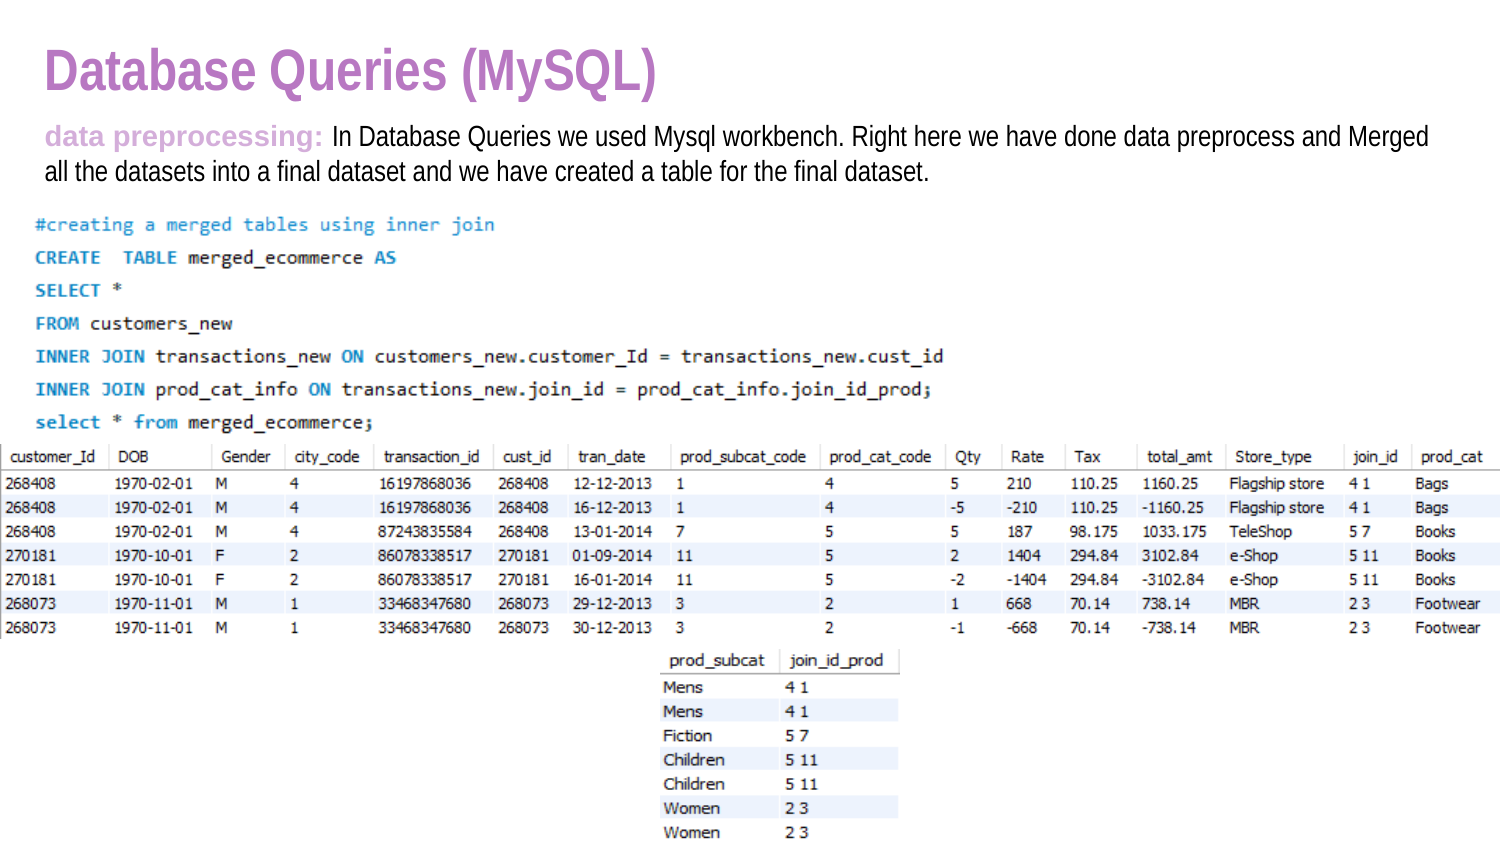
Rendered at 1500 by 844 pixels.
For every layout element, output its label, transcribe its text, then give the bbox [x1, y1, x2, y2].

picture [0, 206, 1500, 640]
picture [659, 649, 900, 844]
text_box data preprocessing: In Database Queries we used Mysql workbench. Right here we have done data preprocess and Merged all the datasets into a final dataset and we have created a table for the final dataset. [29, 110, 1471, 195]
text_box Database Queries (MySQL) [29, 24, 780, 110]
